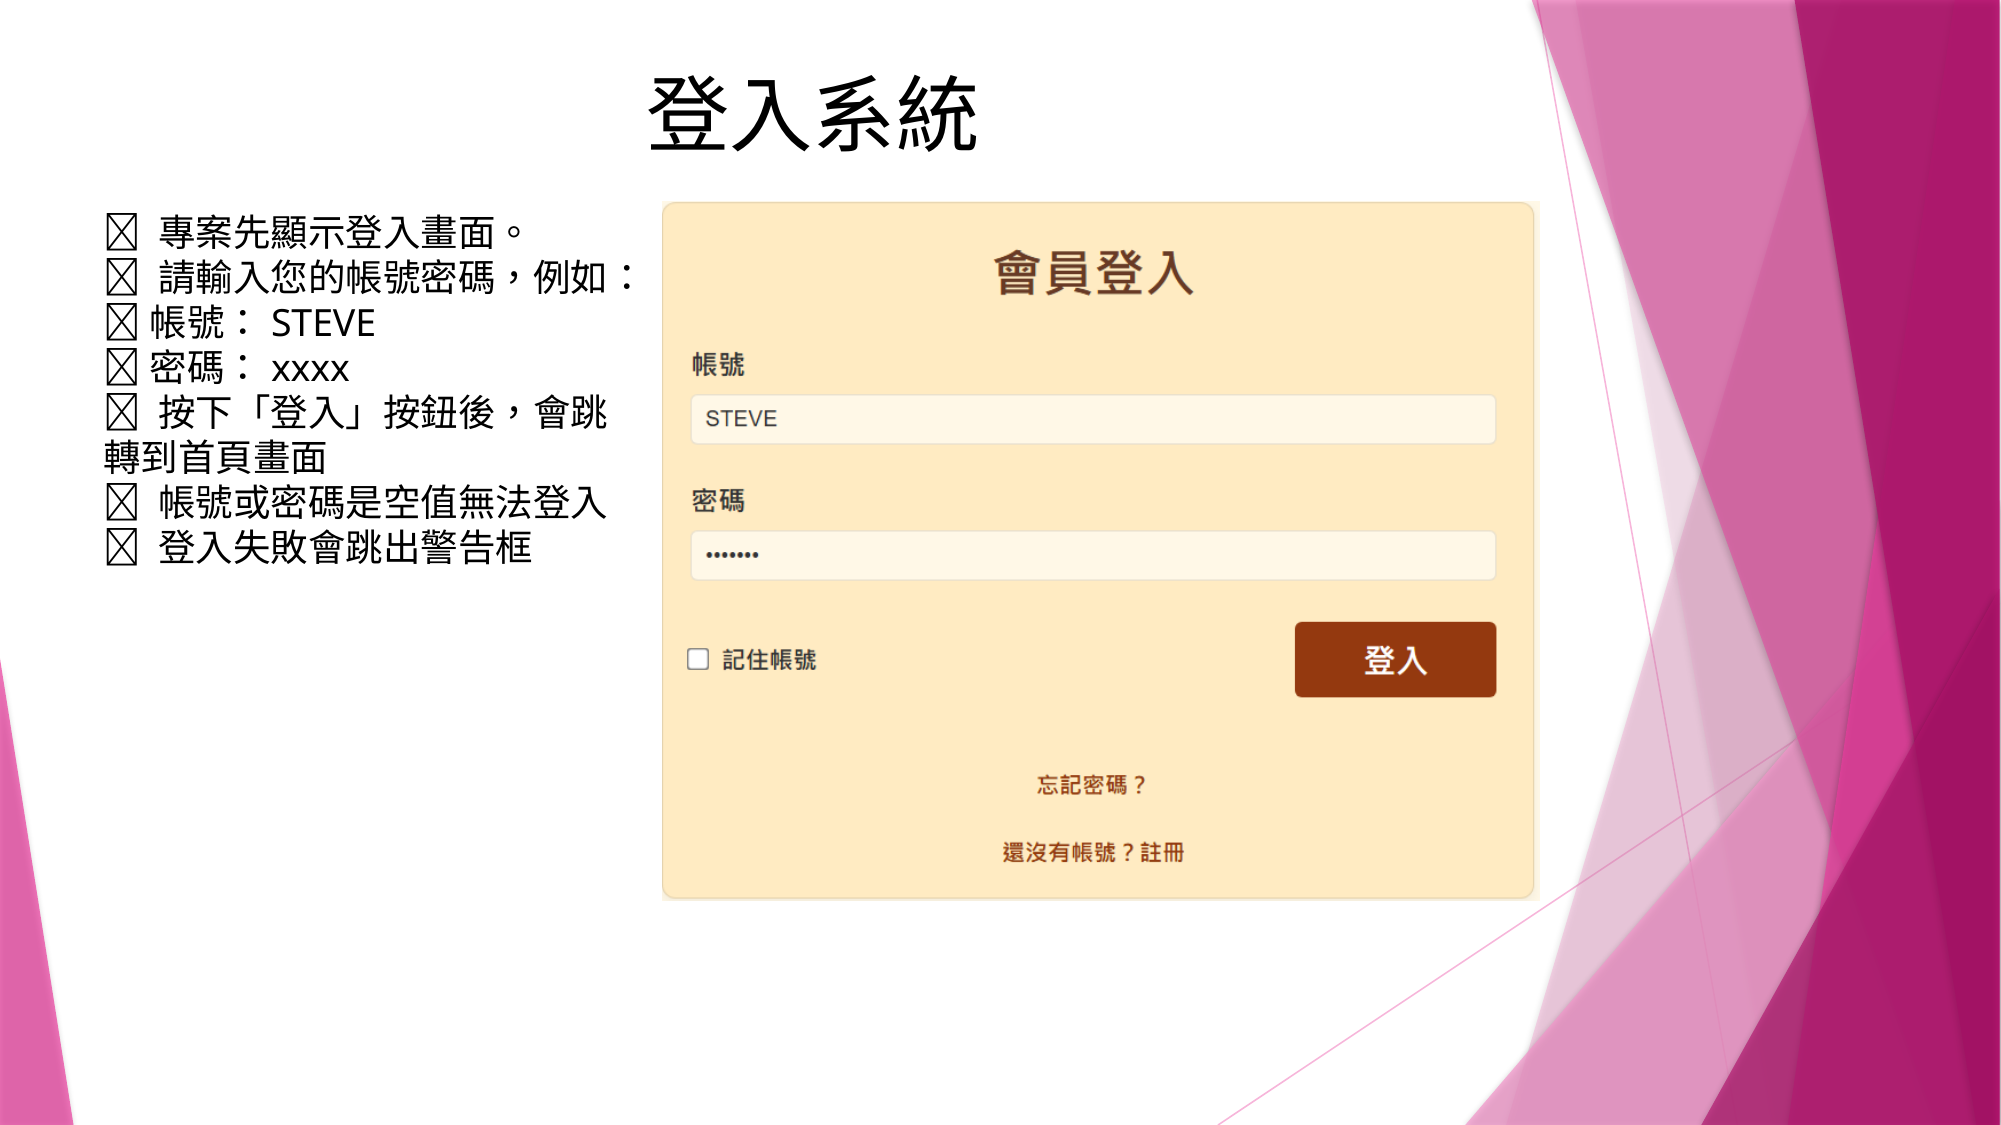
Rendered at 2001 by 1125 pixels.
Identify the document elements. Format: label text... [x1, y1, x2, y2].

text_box 🔹 專案先顯示登入畫面。 🔹 請輸入您的帳號密碼，例如： 帳號：STEVE 密碼：xxxx 🔹 按下「登入」按鈕後，會跳轉到首頁畫面 ✅ 帳號或密碼是空值無法登入 ✅ 登入失敗會跳出警告框 [88, 201, 642, 622]
title 登入系統 [107, 54, 1519, 202]
picture [662, 201, 1540, 902]
